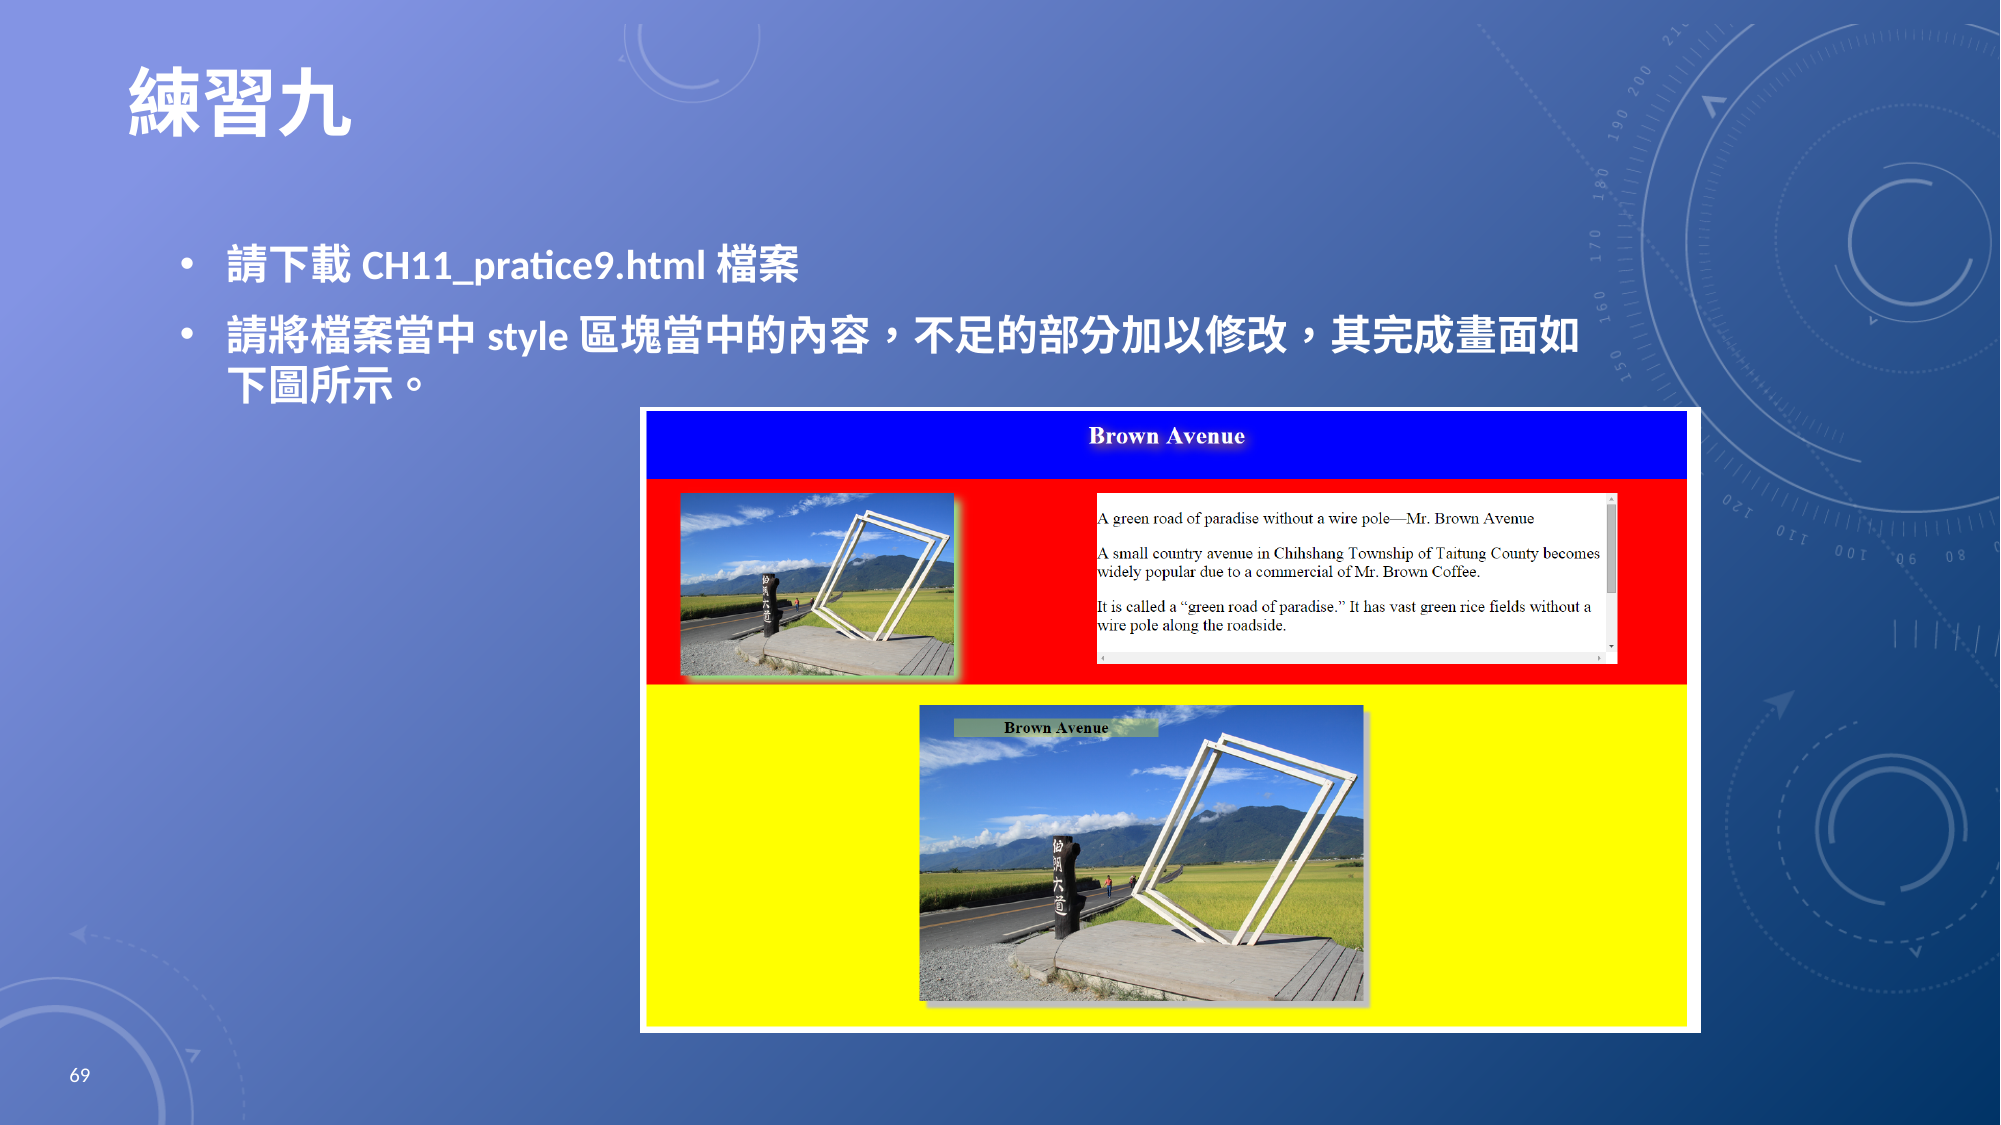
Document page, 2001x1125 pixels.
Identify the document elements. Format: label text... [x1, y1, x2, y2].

list 請下載CH11_pratice9.html檔案 請將檔案當中style區塊當中的內容，不足的部分加以修改，其完成畫面如下圖所示。 [164, 230, 1633, 919]
picture [0, 24, 2000, 1125]
title 練習九 [112, 24, 1775, 177]
slide_number 69 [14, 1043, 106, 1106]
